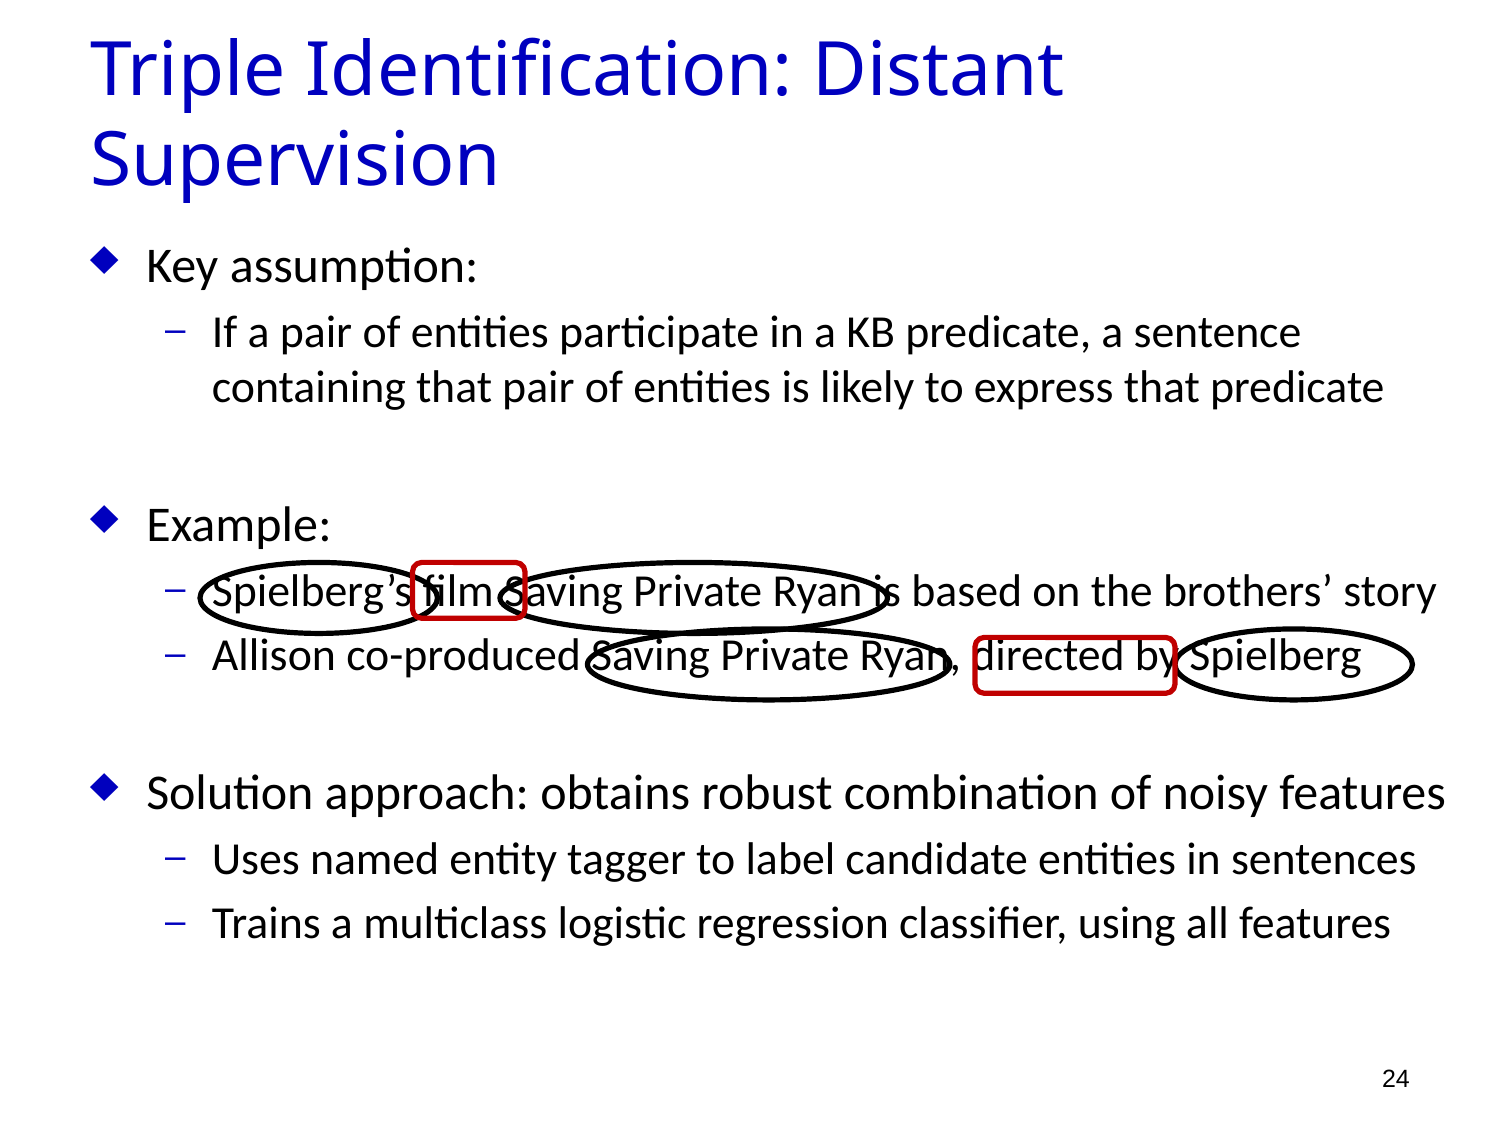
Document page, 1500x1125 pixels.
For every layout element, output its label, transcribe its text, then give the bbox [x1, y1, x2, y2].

text_box [412, 562, 526, 619]
text_box [199, 562, 417, 634]
text_box [523, 562, 888, 634]
list Key assumption: If a pair of entities participate in a KB predicate, a sentence containing that pair of entities is likely to express that predicate Example: Spielberg’s film Saving Private Ryan is based on the brothers’ story Allison co-produced Saving Private Ryan, directed by Spielberg Solution approach: obtains robust combination of noisy features Uses named entity tagger to label candidate entities in sentences Trains a multiclass logistic regression classifier, using all features [74, 224, 1500, 963]
text_box [587, 628, 950, 700]
slide_number 24 [1074, 1025, 1425, 1100]
title Triple Identification: Distant Supervision [74, 45, 1500, 176]
text_box [974, 637, 1176, 694]
text_box [1176, 628, 1413, 700]
